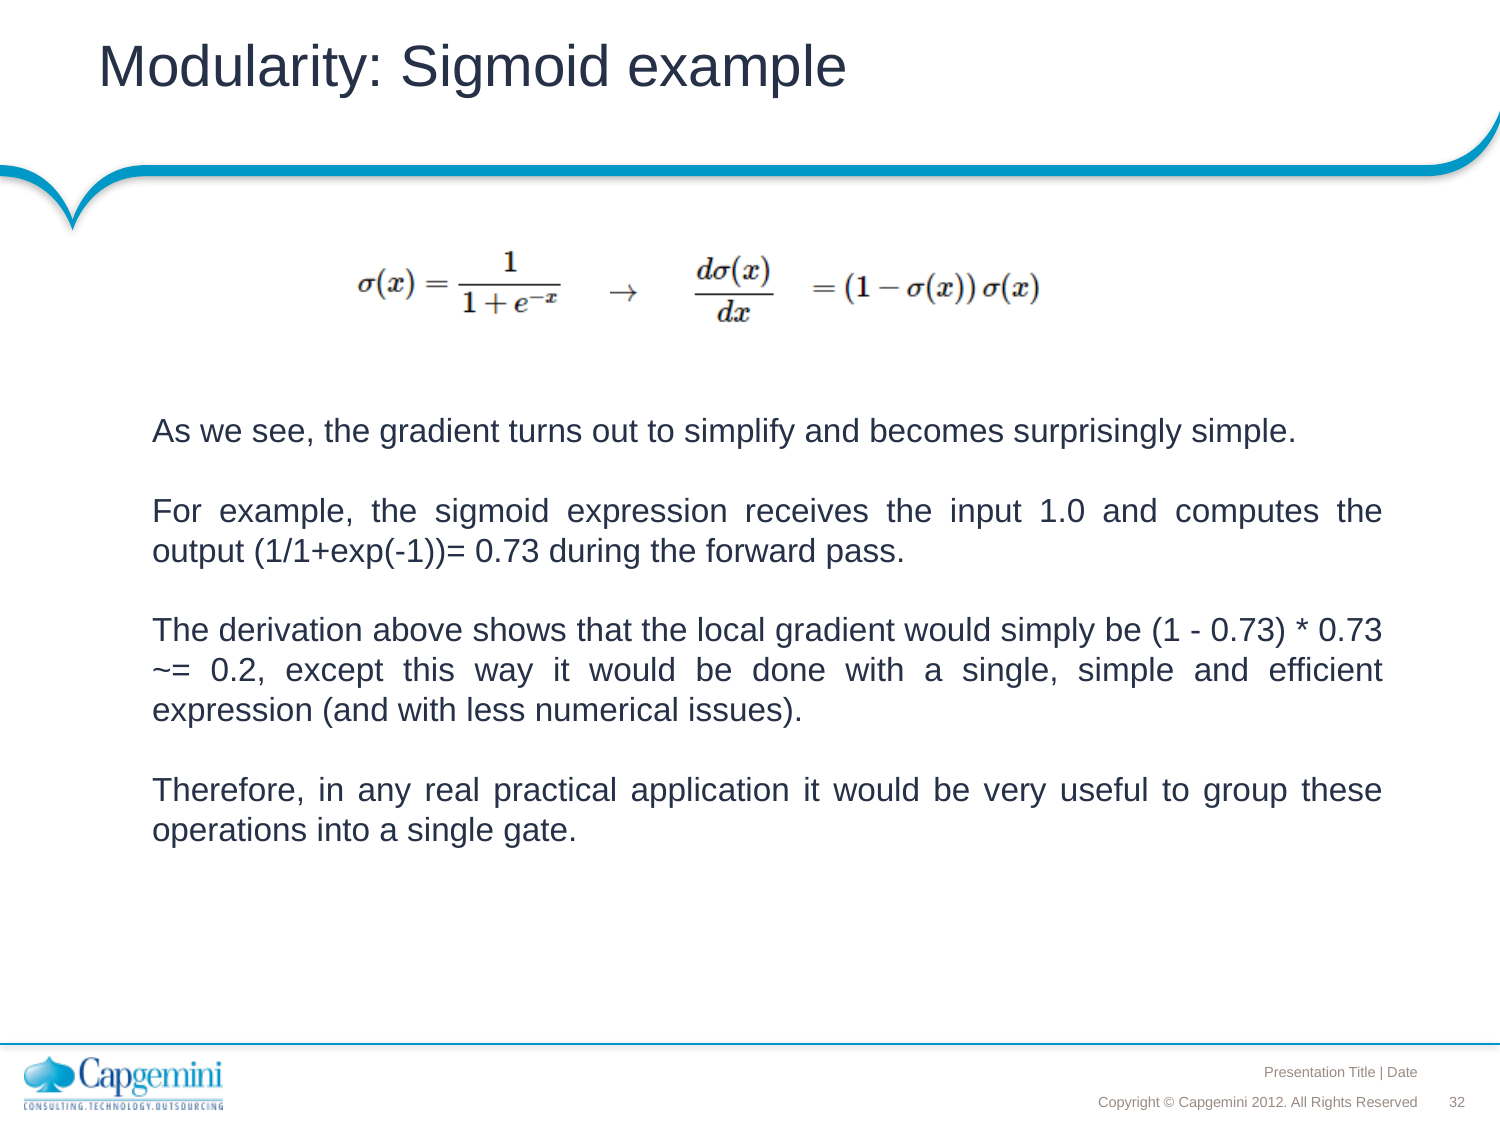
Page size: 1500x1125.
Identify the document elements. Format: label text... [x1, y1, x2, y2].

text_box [350, 226, 1073, 341]
text_box As we see, the gradient turns out to simplify and becomes surprisingly simple. For example, the sigmoid expression receives the input 1.0 and computes the output (1/1+exp(-1))= 0.73 during the forward pass. The derivation above shows that the local gradient would simply be (1 - 0.73) * 0.73 ~= 0.2, except this way it would be done with a single, simple and efficient expression (and with less numerical issues). Therefore, in any real practical application it would be very useful to group these operations into a single gate. [137, 401, 1400, 856]
picture [24, 1056, 223, 1110]
title Modularity: Sigmoid example [50, 3, 1400, 134]
